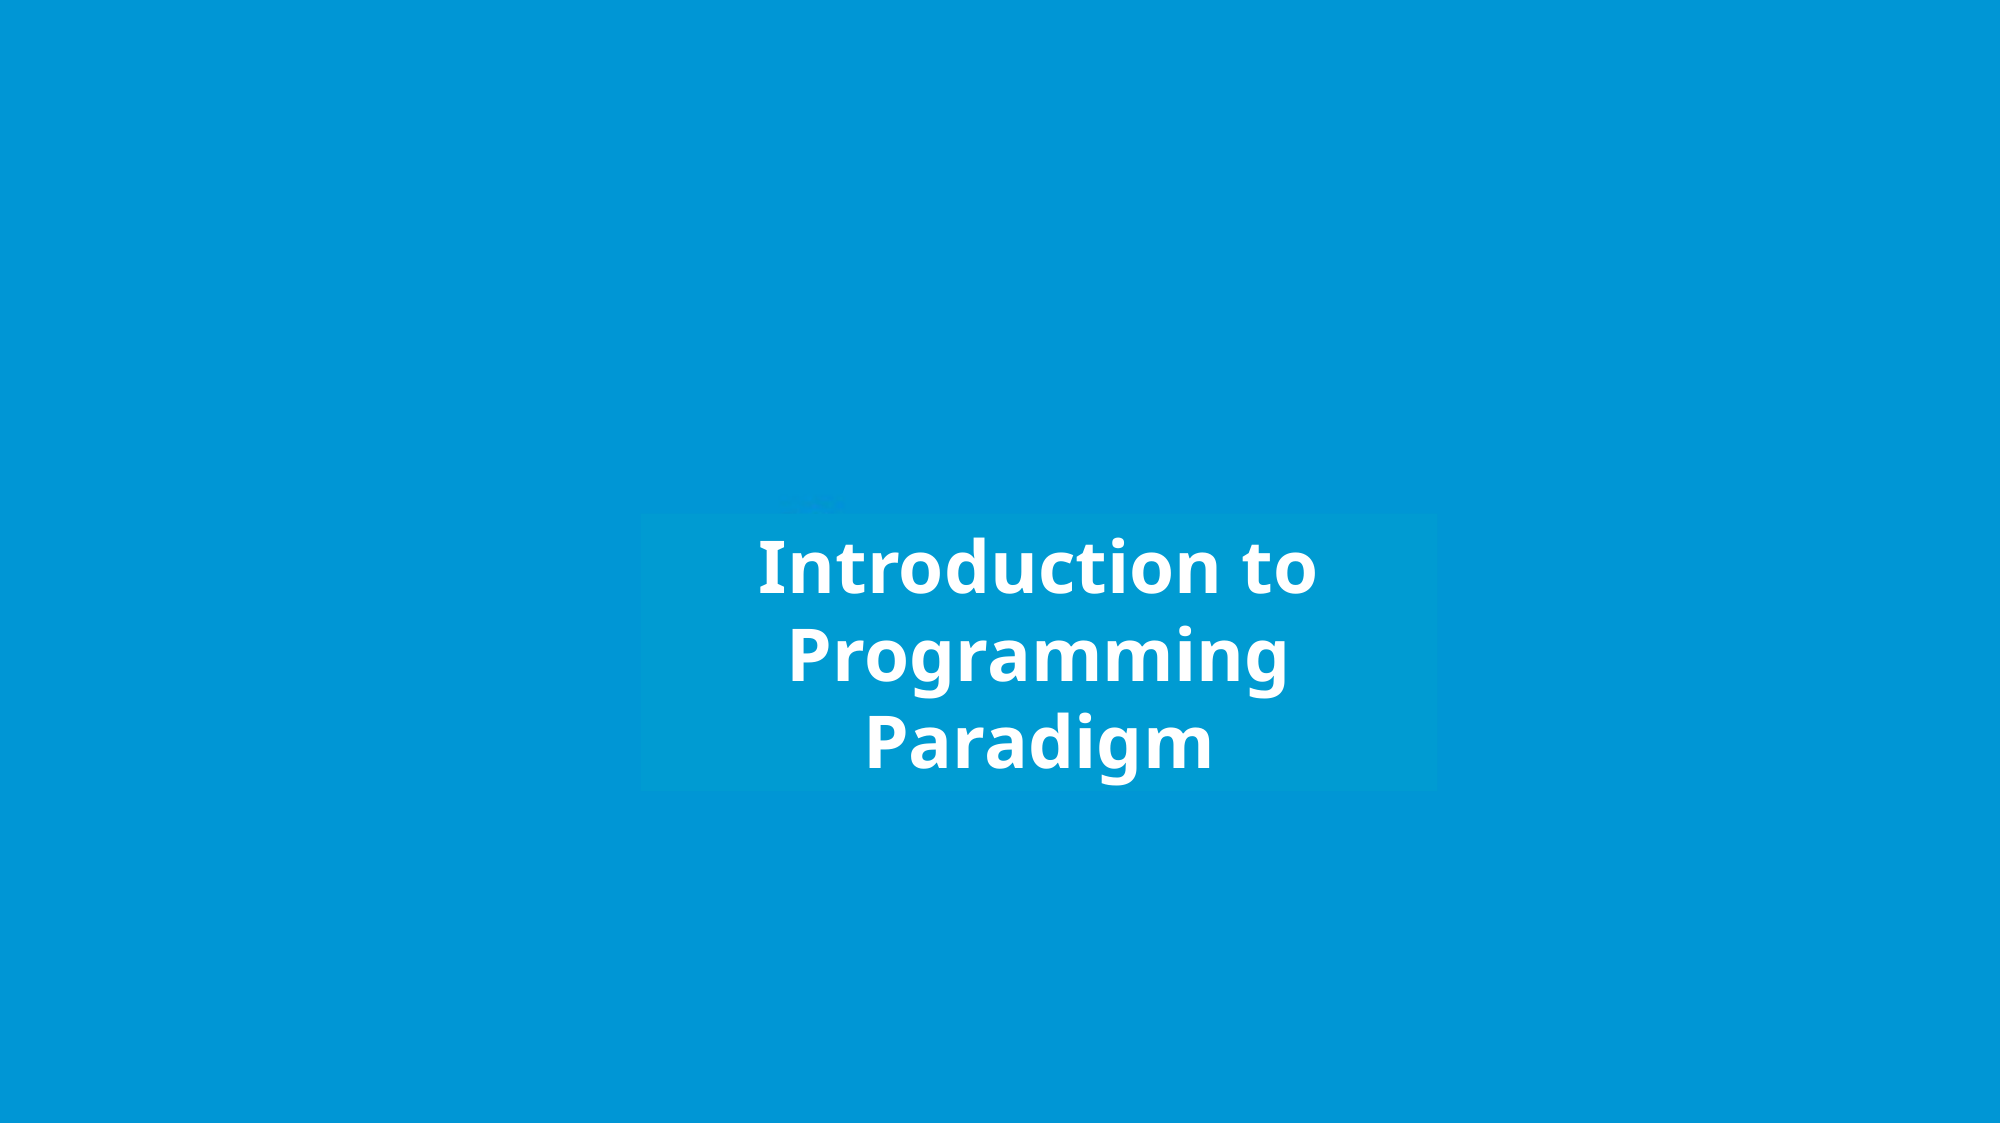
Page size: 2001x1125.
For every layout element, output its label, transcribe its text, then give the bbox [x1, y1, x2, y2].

text_box [0, 0, 2000, 1123]
text_box Introduction to Programming Paradigm [640, 513, 1438, 792]
